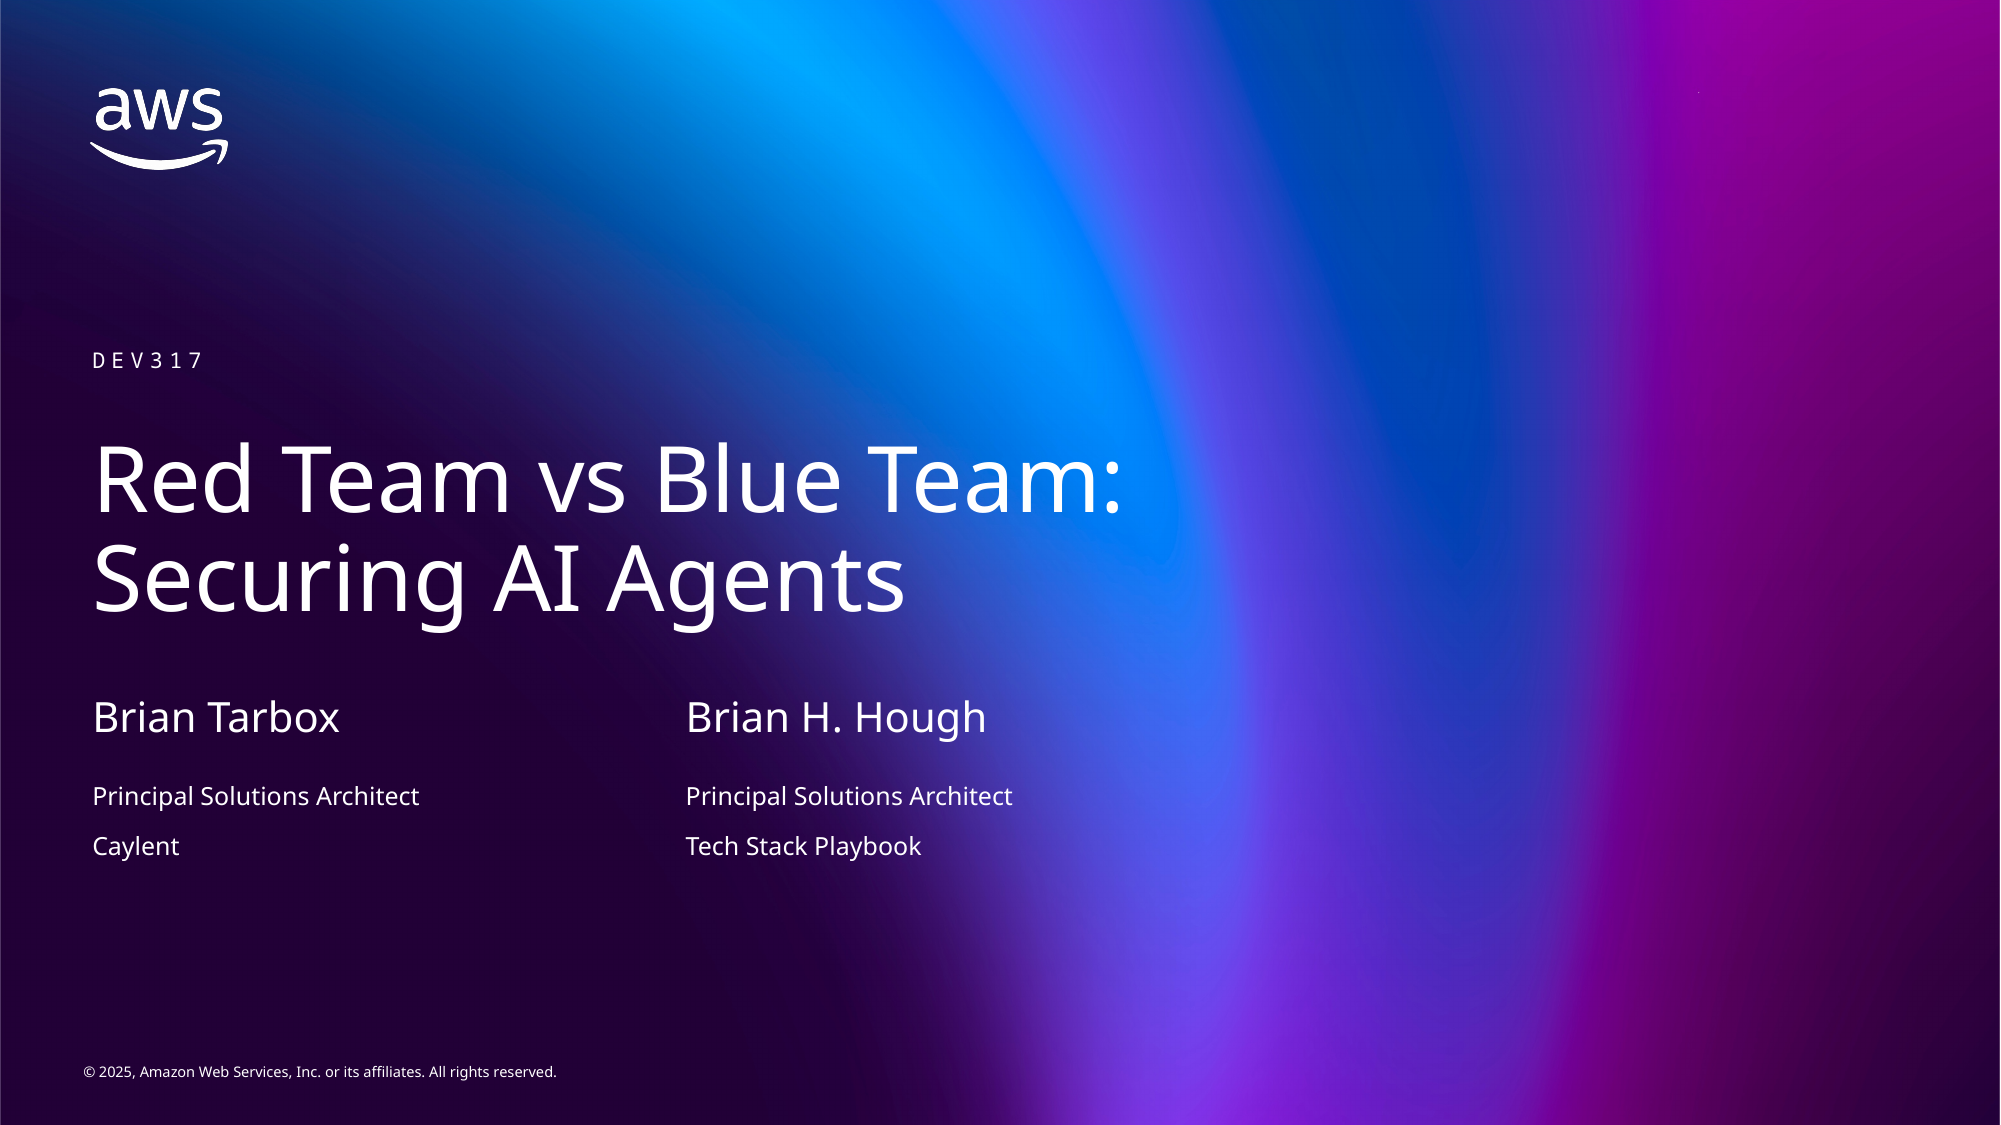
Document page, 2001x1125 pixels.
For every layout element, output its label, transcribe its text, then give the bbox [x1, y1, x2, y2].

list Principal Solutions Architect Caylent [77, 759, 625, 950]
list Brian Tarbox [77, 688, 625, 757]
picture [0, 0, 2000, 1125]
title Red Team vs Blue Team: Securing AI Agents [77, 426, 1803, 644]
list Brian H. Hough [670, 688, 1218, 757]
list Principal Solutions Architect Tech Stack Playbook [670, 759, 1218, 950]
list DEV317 [77, 342, 569, 381]
